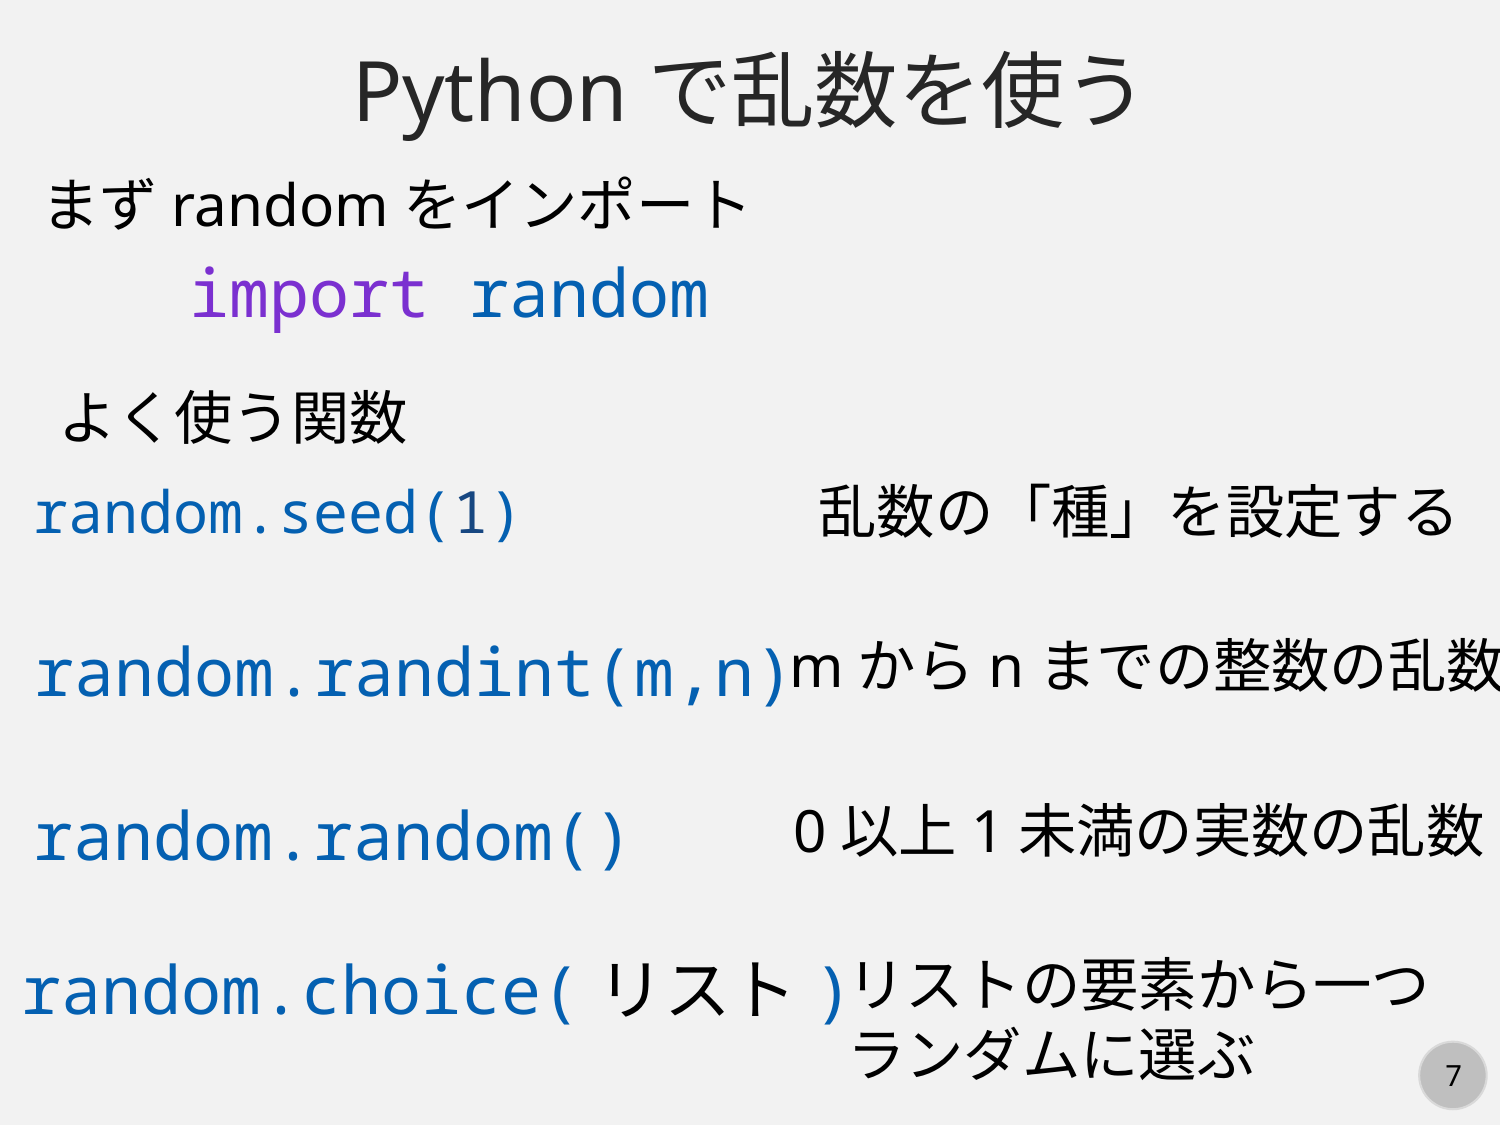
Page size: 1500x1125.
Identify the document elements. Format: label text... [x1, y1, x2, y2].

text_box リストの要素から一つランダムに選ぶ [832, 940, 1459, 1096]
text_box random.random() [18, 786, 649, 882]
list Pythonで乱数を使う [0, 31, 1500, 155]
text_box random.seed(1) [18, 468, 539, 553]
text_box import random [174, 243, 725, 339]
text_box 0以上1未満の実数の乱数 [778, 786, 1500, 872]
text_box random.choice(リスト) [6, 940, 832, 1036]
text_box mからnまでの整数の乱数 [774, 621, 1500, 707]
text_box 乱数の「種」を設定する [803, 468, 1475, 553]
text_box よく使う関数 [43, 373, 423, 459]
text_box まずrandomをインポート [26, 160, 768, 246]
text_box random.randint(m,n) [19, 622, 810, 718]
